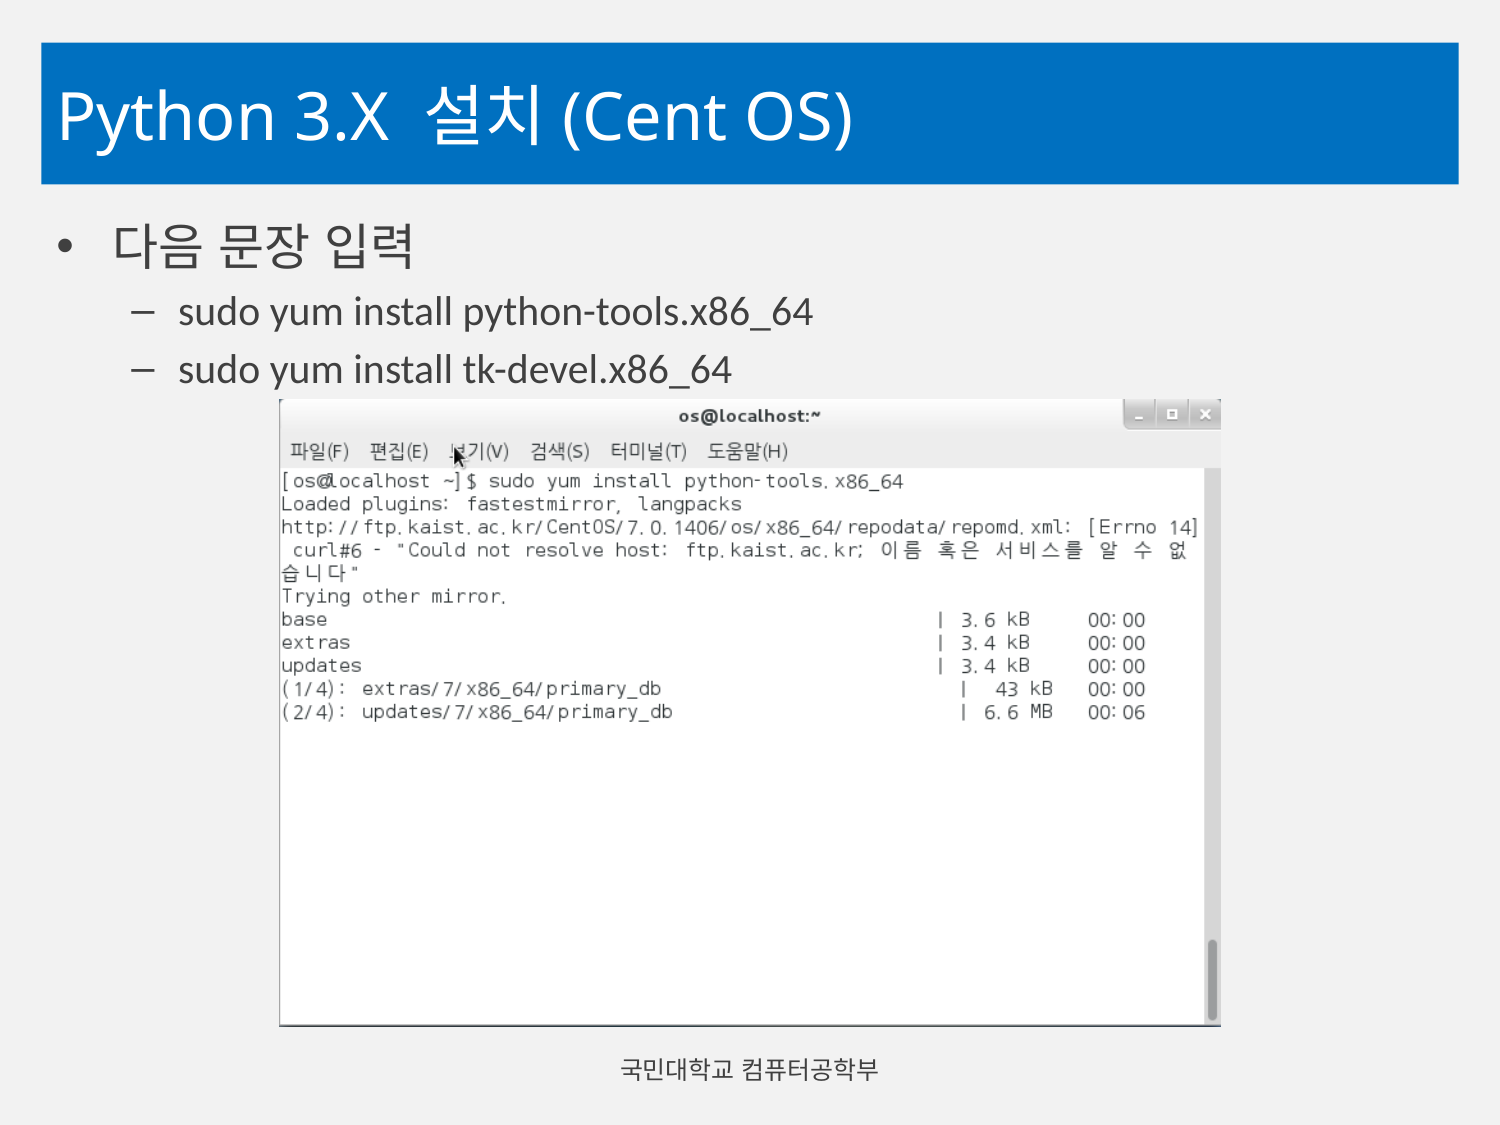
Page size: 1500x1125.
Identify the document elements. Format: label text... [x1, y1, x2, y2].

footer 국민대학교 컴퓨터공학부 [466, 1042, 1034, 1103]
list 다음 문장 입력 sudo yum install python-tools.x86_64 sudo yum install tk-devel.x86_64 [41, 208, 1459, 1000]
title Python 3.X 설치(Cent OS) [41, 42, 1459, 185]
picture [278, 399, 1222, 1027]
